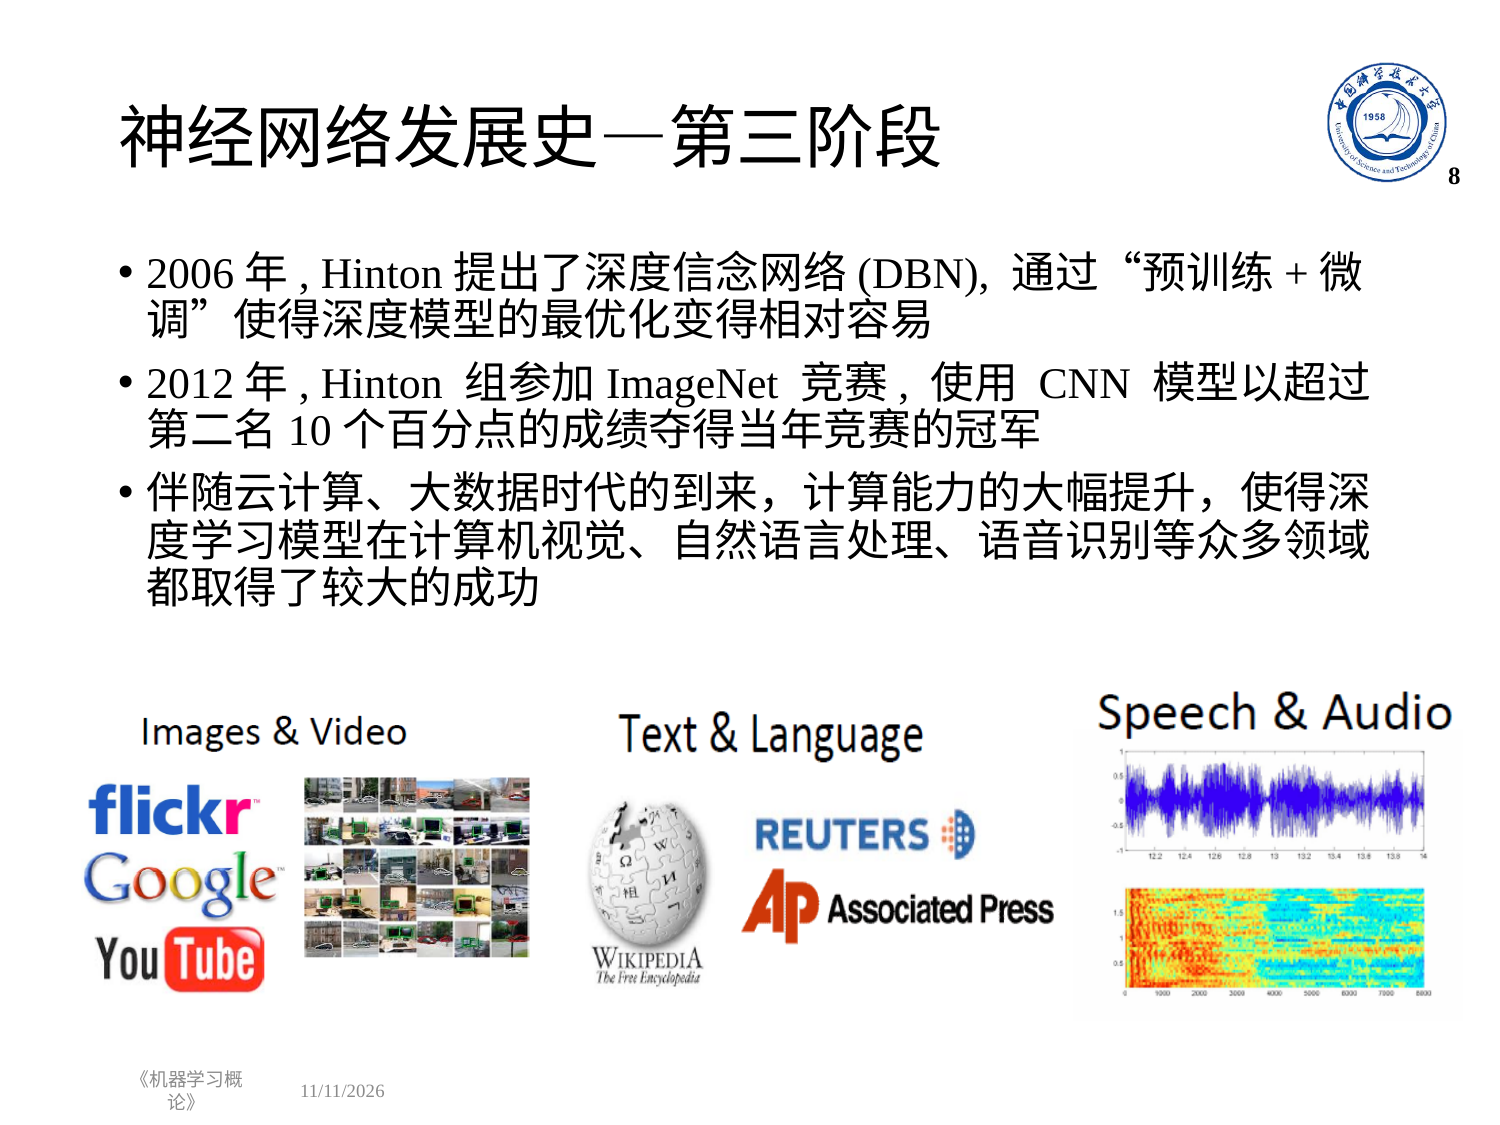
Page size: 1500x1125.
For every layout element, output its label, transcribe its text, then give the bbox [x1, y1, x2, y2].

picture [67, 684, 548, 1020]
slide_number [285, 1068, 422, 1113]
footer 《机器学习概论》 [104, 1068, 270, 1113]
slide_number 8 [1372, 144, 1476, 205]
list 2006年, Hinton提出了深度信念网络(DBN), 通过“预训练+微调”使得深度模型的最优化变得相对容易 2012年, Hinton 组参加ImageNet 竞赛, 使用 CNN 模型以超过第二名10个百分点的成绩夺得当年竞赛的冠军 伴随云计算、大数据时代的到来，计算能力的大幅提升，使得深度学习模型在计算机视觉、自然语言处理、语音识别等众多领域都取得了较大的成功 [103, 243, 1397, 1053]
picture [1397, 59, 1450, 144]
picture [572, 662, 1476, 1028]
title 神经网络发展史—第三阶段 [103, 59, 1397, 221]
